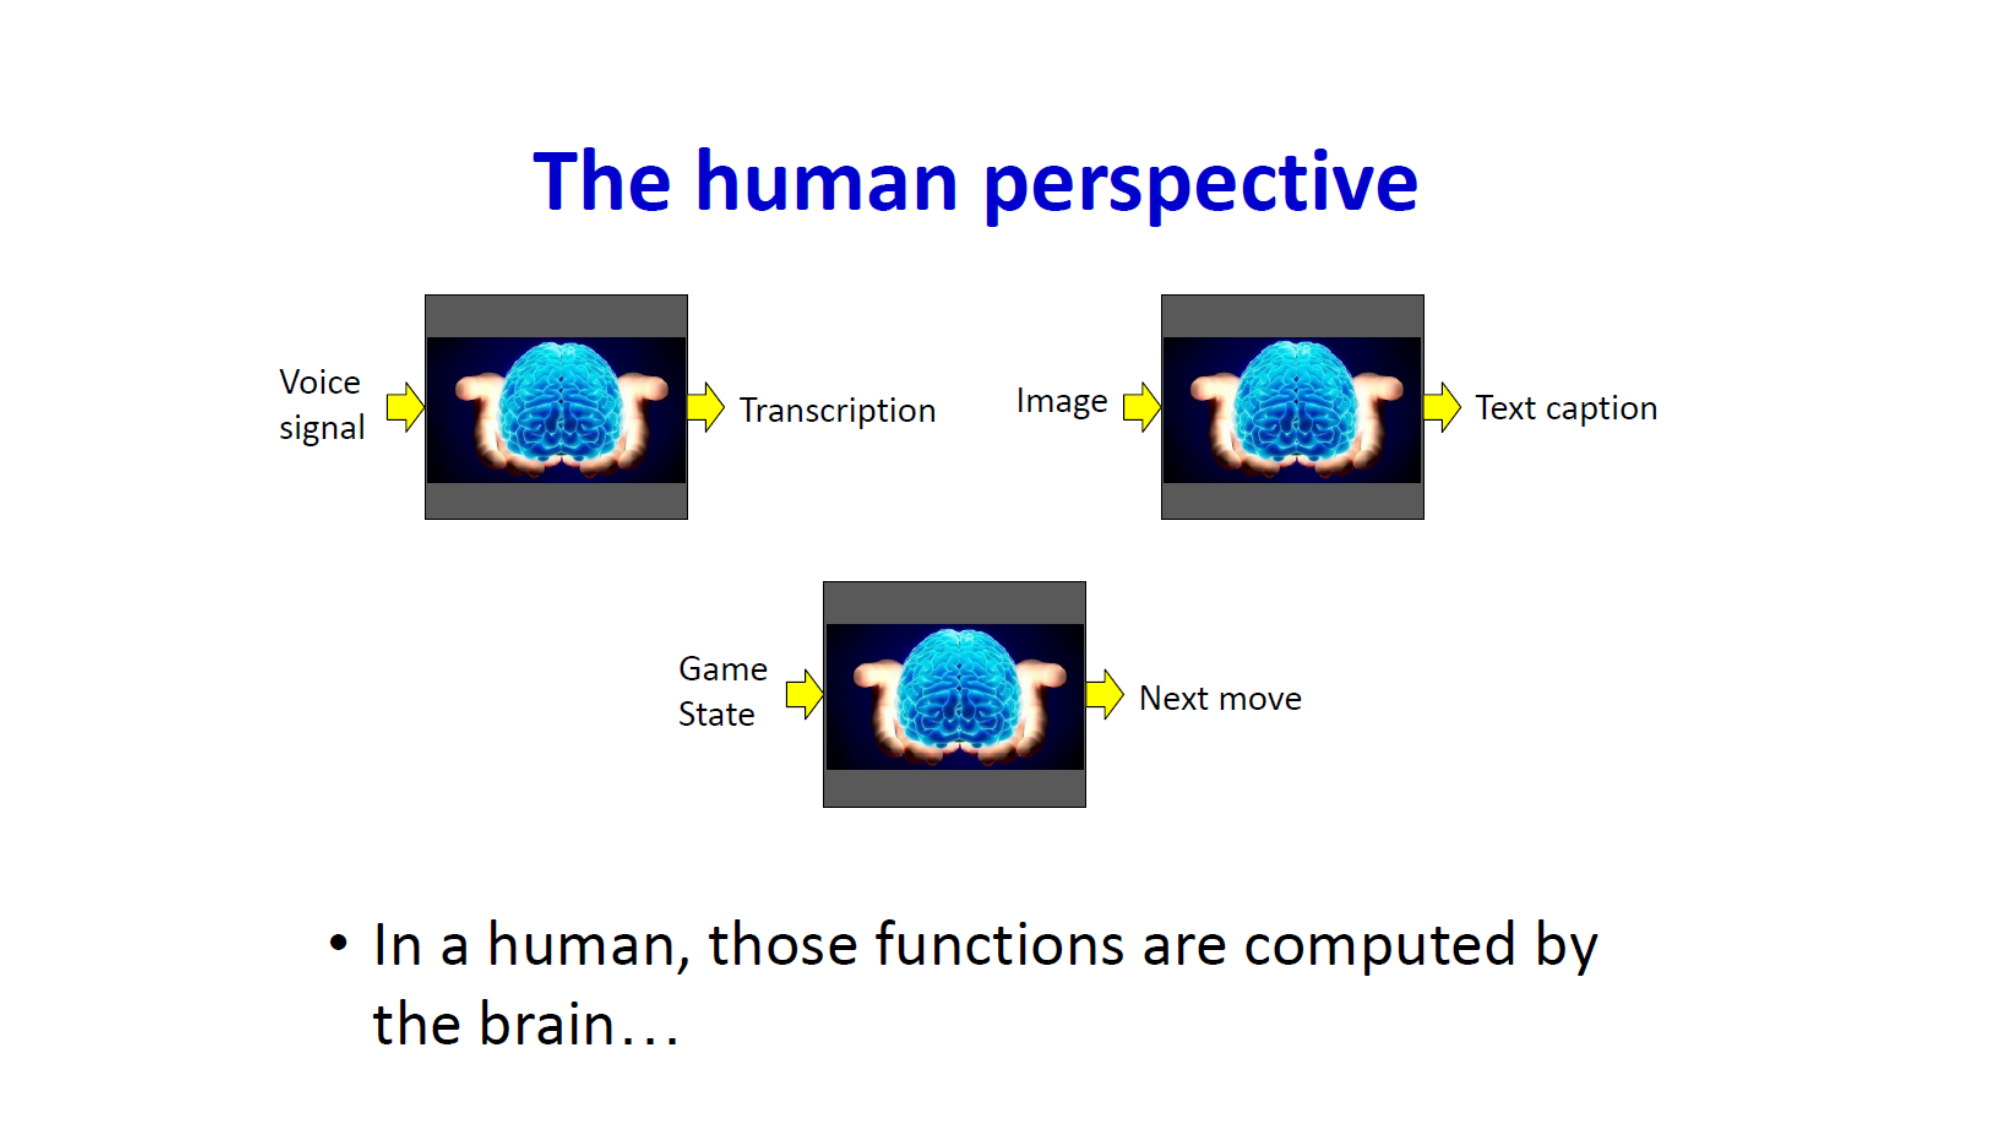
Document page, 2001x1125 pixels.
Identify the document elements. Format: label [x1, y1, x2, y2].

picture [279, 129, 1667, 1096]
